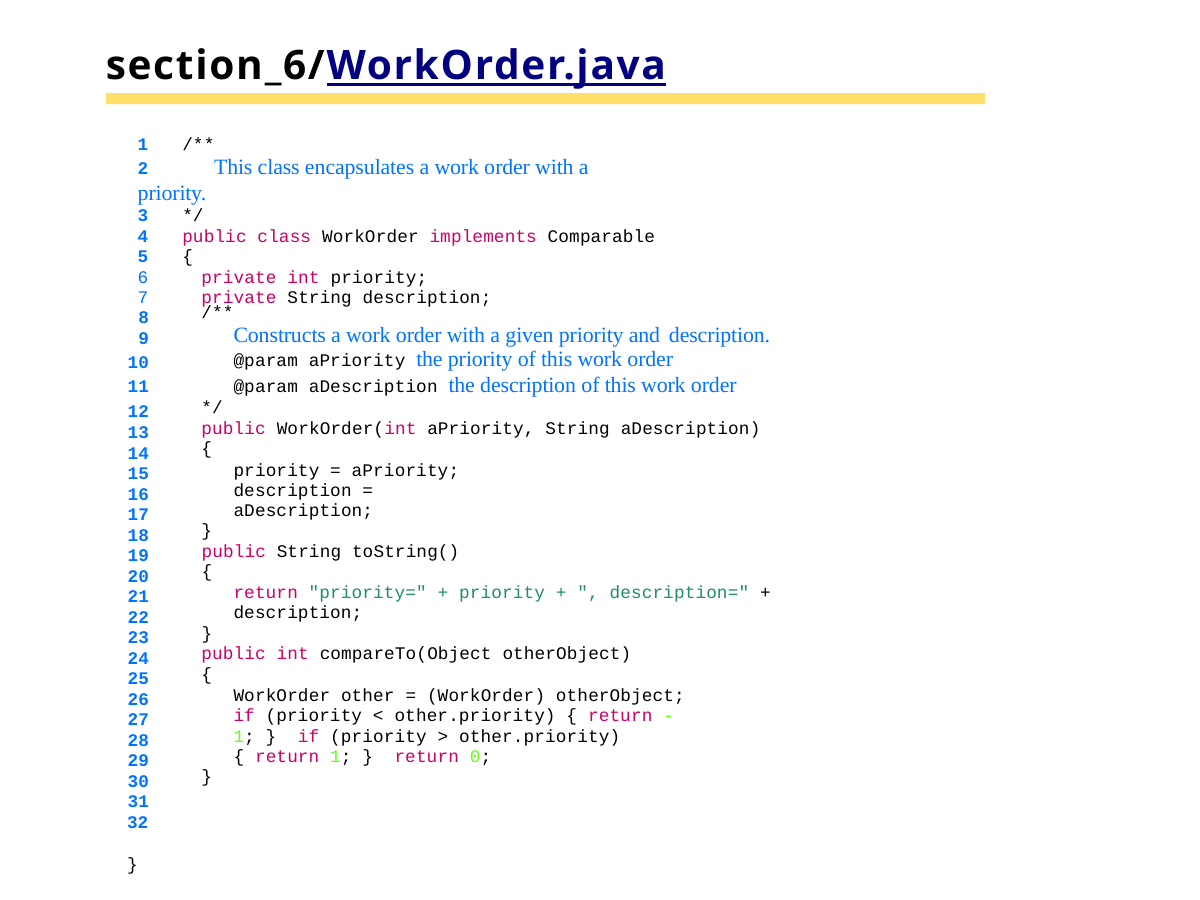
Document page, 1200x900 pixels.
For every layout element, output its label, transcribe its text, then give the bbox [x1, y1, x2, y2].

text_box public String toString() { return "priority=" + priority + ", description=" + description; } [660, 539, 907, 643]
title section_6/WorkOrder.java [103, 38, 1097, 190]
text_box public int compareTo(Object otherObject) { WorkOrder other = (WorkOrder) otherObject; if (priority < other.priority) { return -1; } if (priority > other.priority) { return 1; } return 0; } [660, 642, 715, 787]
text_box 1 /** 2 This class encapsulates a work order with a priority. 3 */ 4 public class WorkOrder implements Comparable 5 { private int priority; private String description; 8 9 10 11 12 13 14 15 16 17 18 19 20 21 22 23 24 25 26 27 28 29 30 31 32 } [125, 134, 660, 874]
text_box /** Constructs a work order with a given priority and description. @param aPriority the priority of this work order @param aDescription the description of this work order */ public WorkOrder(int aPriority, String aDescription) { priority = aPriority; description = aDescription; } [660, 302, 776, 539]
